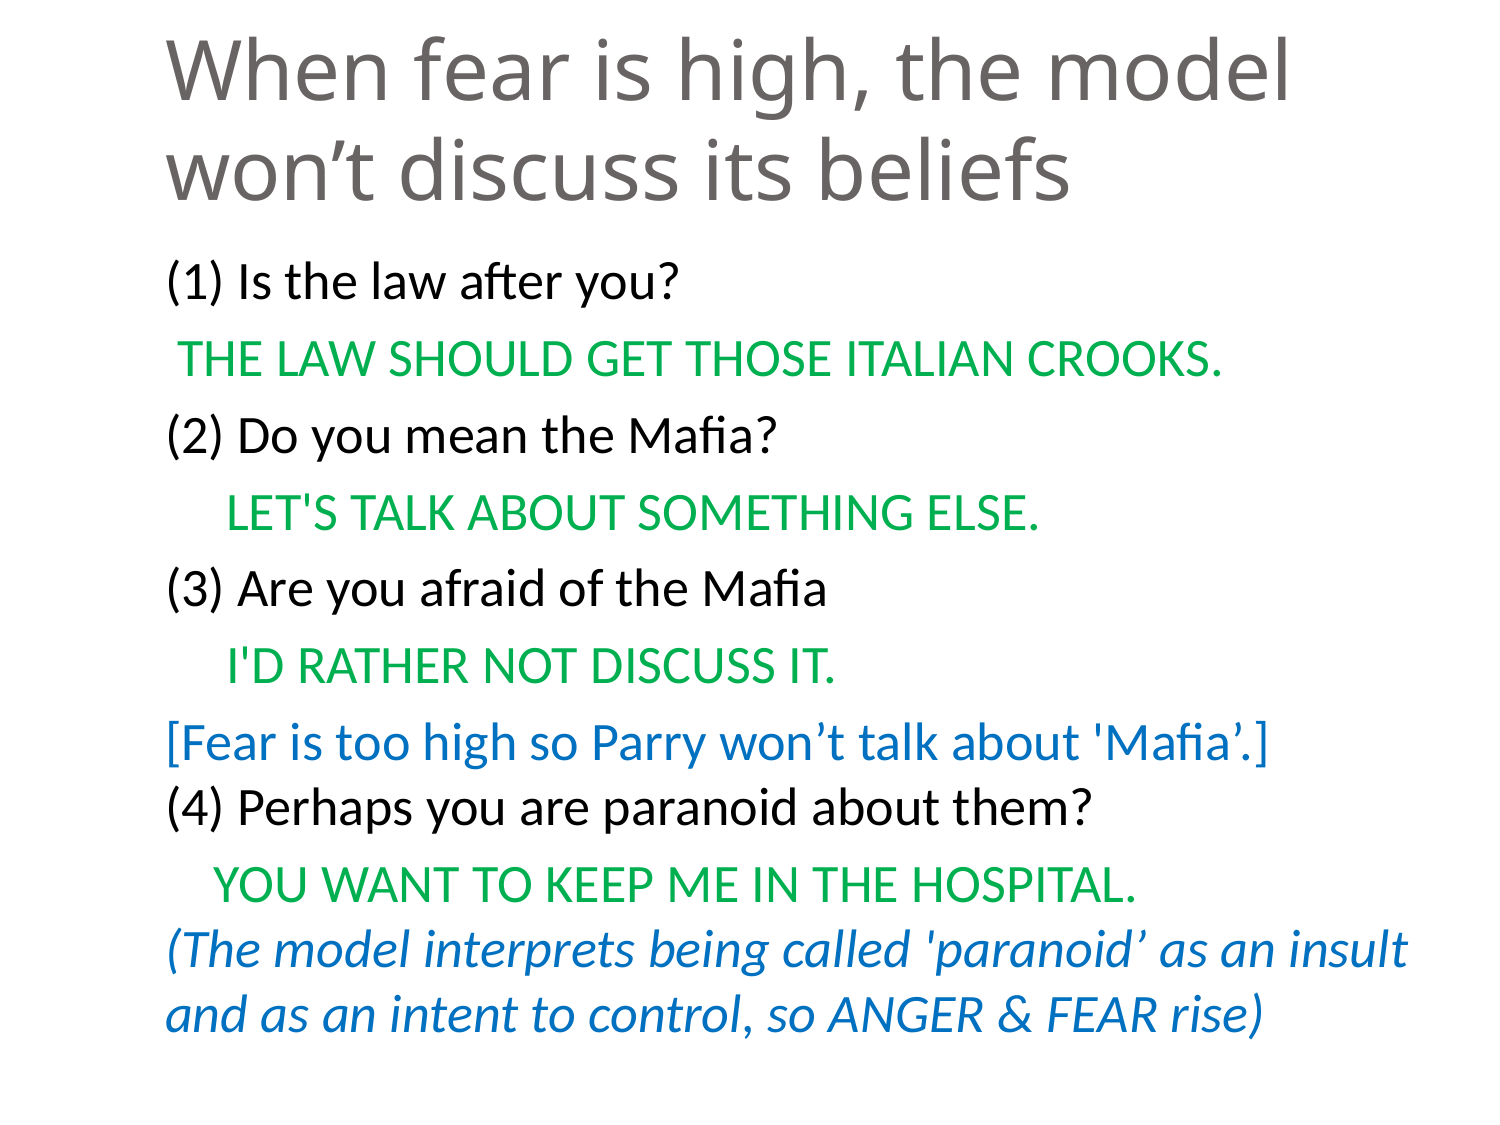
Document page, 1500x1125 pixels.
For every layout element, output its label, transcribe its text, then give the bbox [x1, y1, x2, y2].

title When fear is high, the model won’t discuss its beliefs [149, 44, 1426, 233]
list (1) Is the law after you? THE LAW SHOULD GET THOSE ITALIAN CROOKS. (2) Do you mean the Mafia? LET'S TALK ABOUT SOMETHING ELSE. (3) Are you afraid of the Mafia I'D RATHER NOT DISCUSS IT. [Fear is too high so Parry won’t talk about 'Mafia’.] (4) Perhaps you are paranoid about them? YOU WANT TO KEEP ME IN THE HOSPITAL. (The model interprets being called 'paranoid’ as an insult and as an intent to control, so ANGER & FEAR rise) [149, 237, 1500, 1125]
